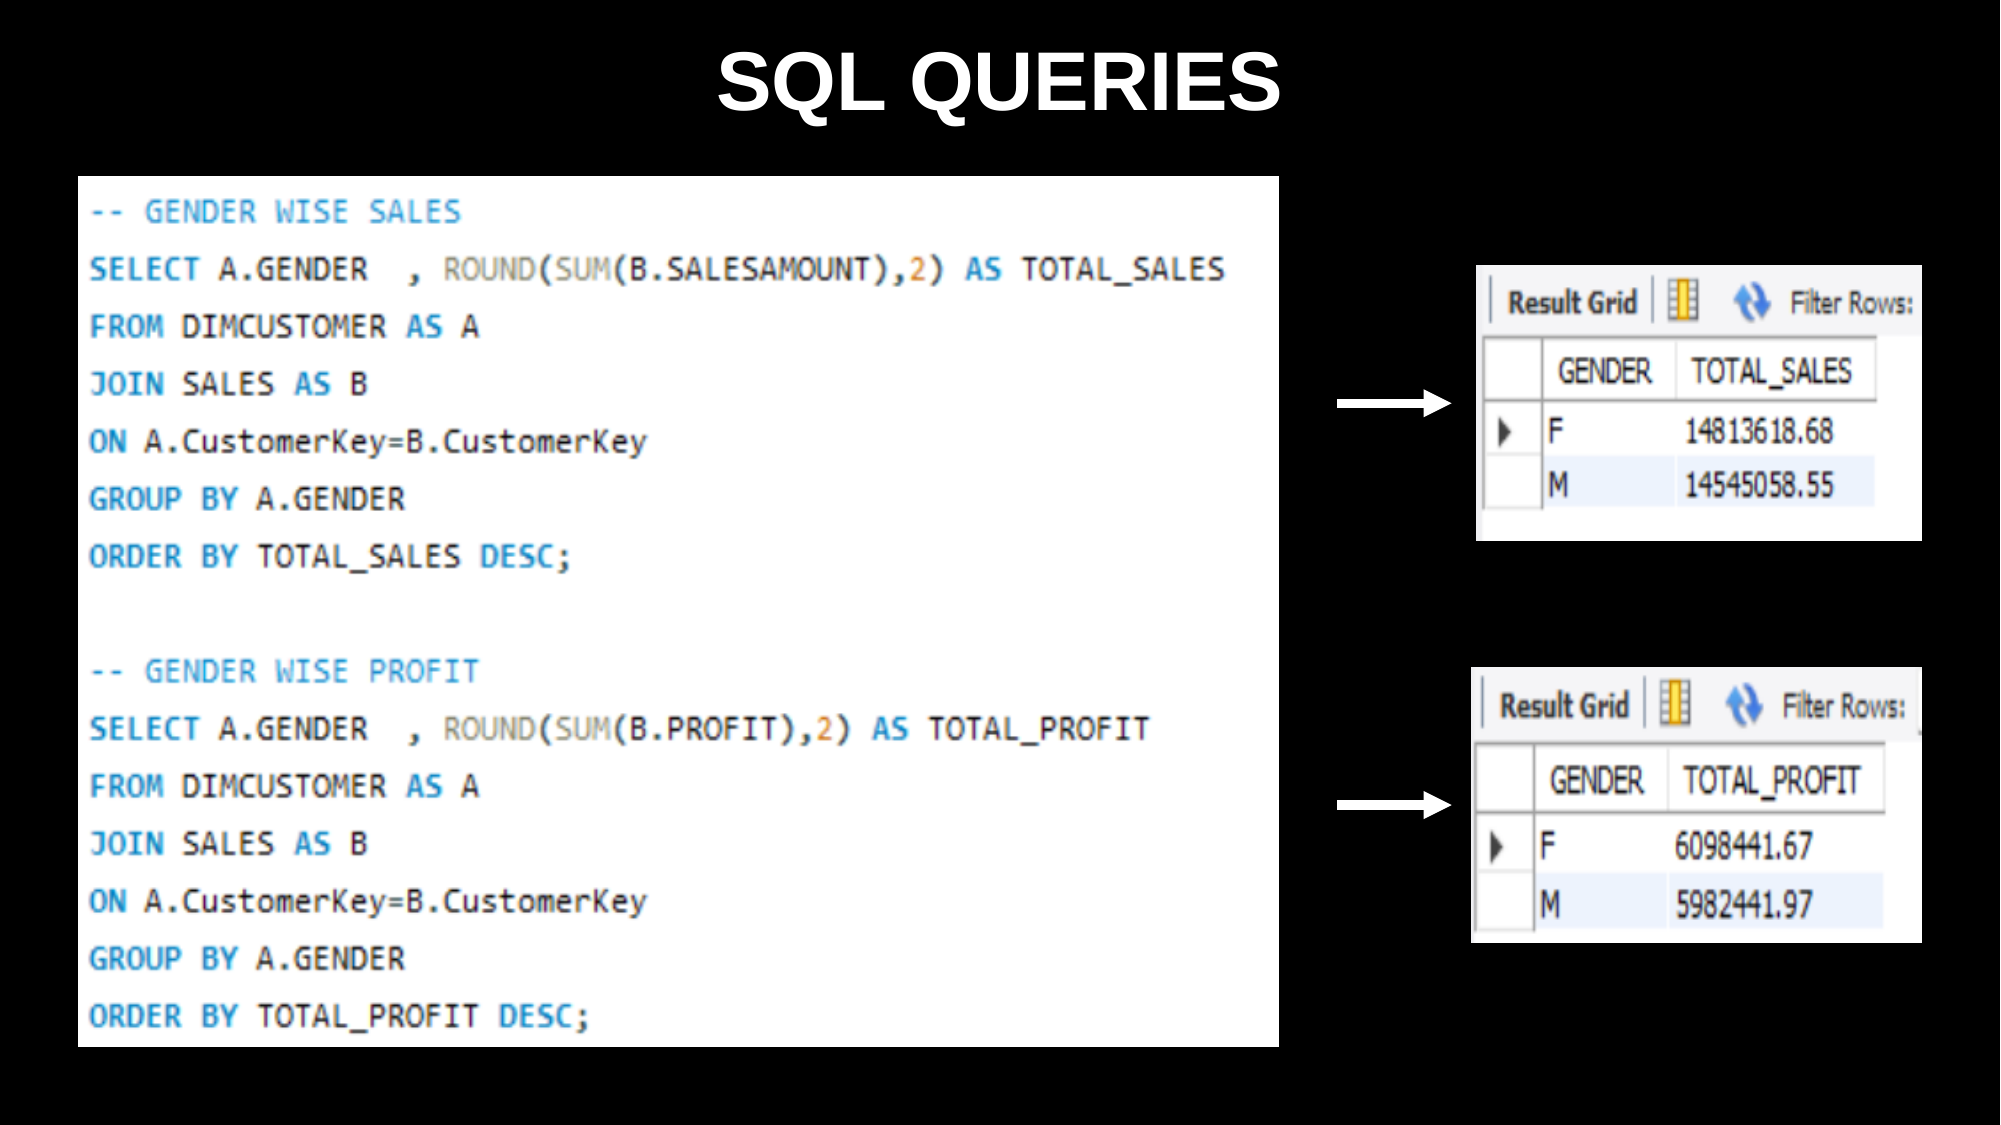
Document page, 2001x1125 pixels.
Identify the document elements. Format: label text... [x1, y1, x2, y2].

picture [1476, 265, 1922, 541]
picture [1471, 667, 1922, 943]
picture [78, 176, 1279, 1047]
title SQL QUERIES [0, 27, 2000, 140]
